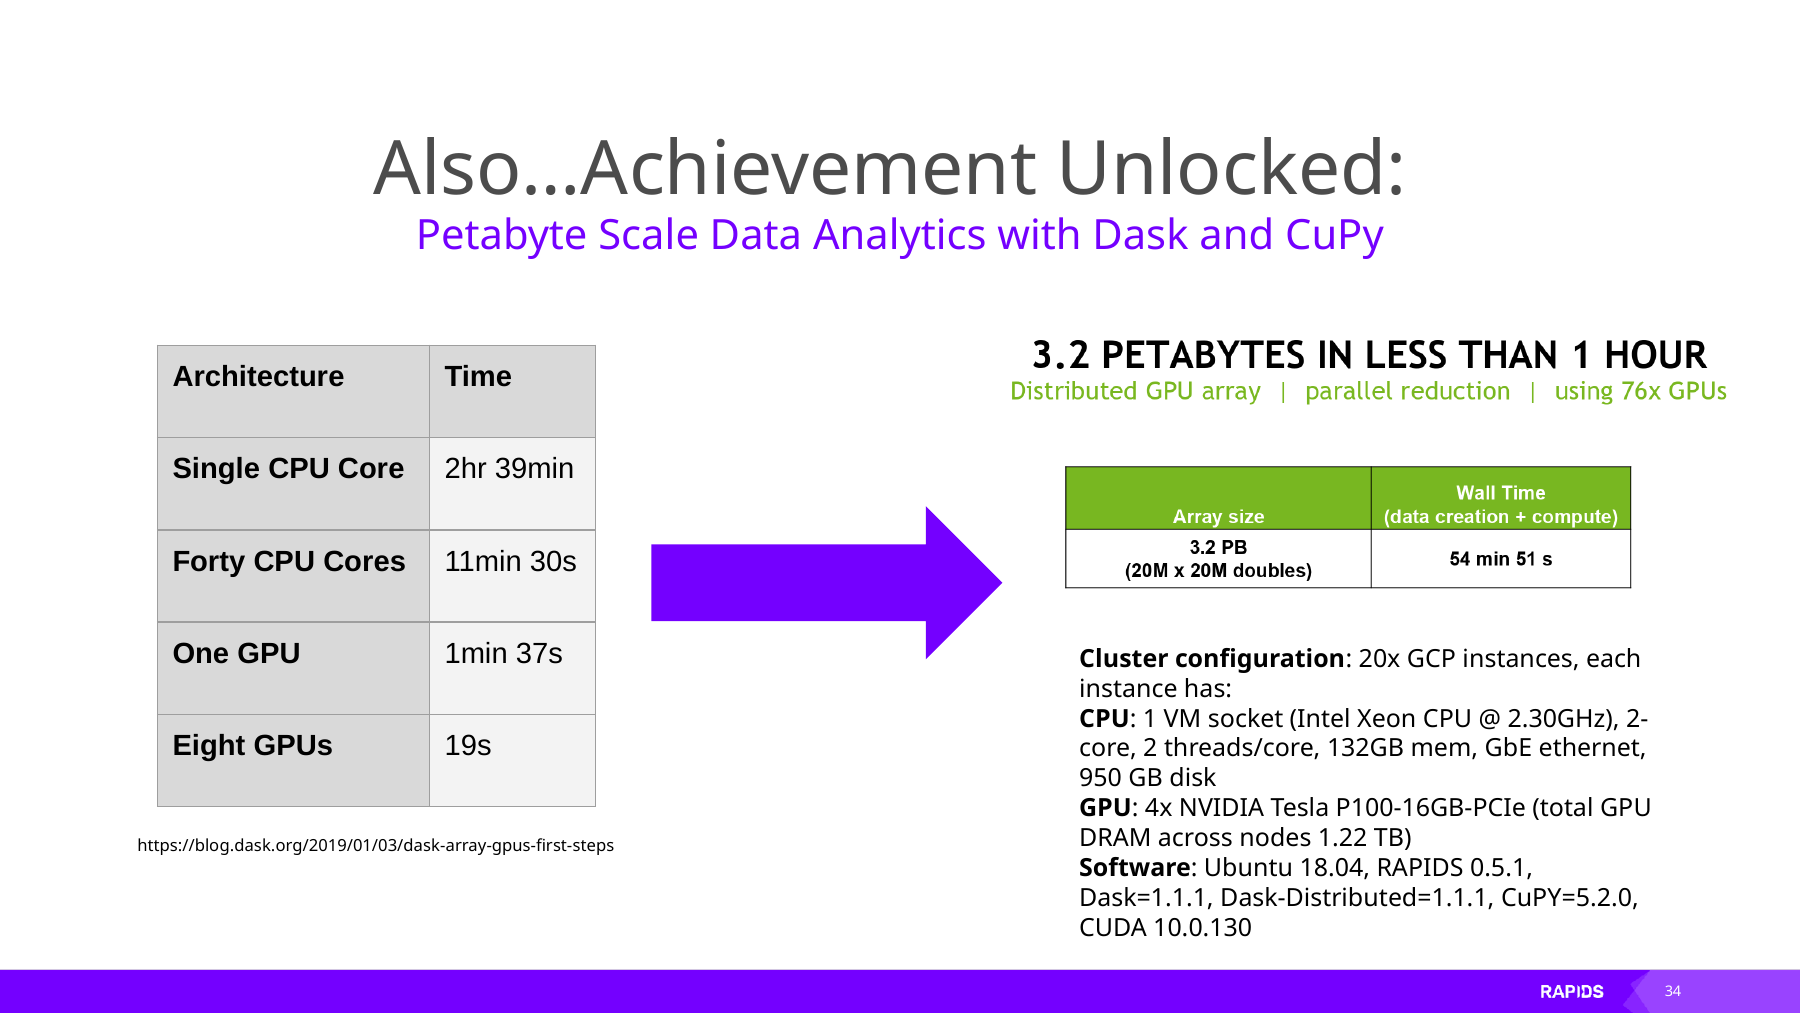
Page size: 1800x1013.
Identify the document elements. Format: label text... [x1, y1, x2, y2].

table_cell Eight GPUs [158, 715, 429, 806]
table_cell 19s [430, 715, 595, 806]
title Also…Achievement Unlocked: [81, 120, 1719, 206]
table_cell 2hr 39min [430, 438, 595, 529]
table_header Architecture [158, 346, 429, 437]
text_box [651, 506, 996, 660]
text_box Cluster configuration: 20x GCP instances, each instance has: CPU: 1 VM socket (Intel Xeon CPU @ 2.30GHz), 2-core, 2 threads/core, 132GB mem, GbE ethernet, 950 GB disk GPU: 4x NVIDIA Tesla P100-16GB-PCIe (total GPU DRAM across nodes 1.22 TB) Software: Ubuntu 18.04, RAPIDS 0.5.1, Dask=1.1.1, Dask-Distributed=1.1.1, CuPY=5.2.0, CUDA 10.0.130 [1064, 634, 1677, 923]
table_cell One GPU [158, 623, 429, 714]
text_box https://blog.dask.org/2019/01/03/dask-array-gpus-first-steps [114, 820, 638, 862]
list Petabyte Scale Data Analytics with Dask and CuPy [81, 206, 1719, 293]
picture [0, 0, 1800, 1013]
table_cell 1min 37s [430, 623, 595, 714]
table_cell Single CPU Core [158, 438, 429, 529]
table_header Time [430, 346, 595, 437]
table_cell 11min 30s [430, 531, 595, 621]
table_cell Forty CPU Cores [158, 531, 429, 621]
